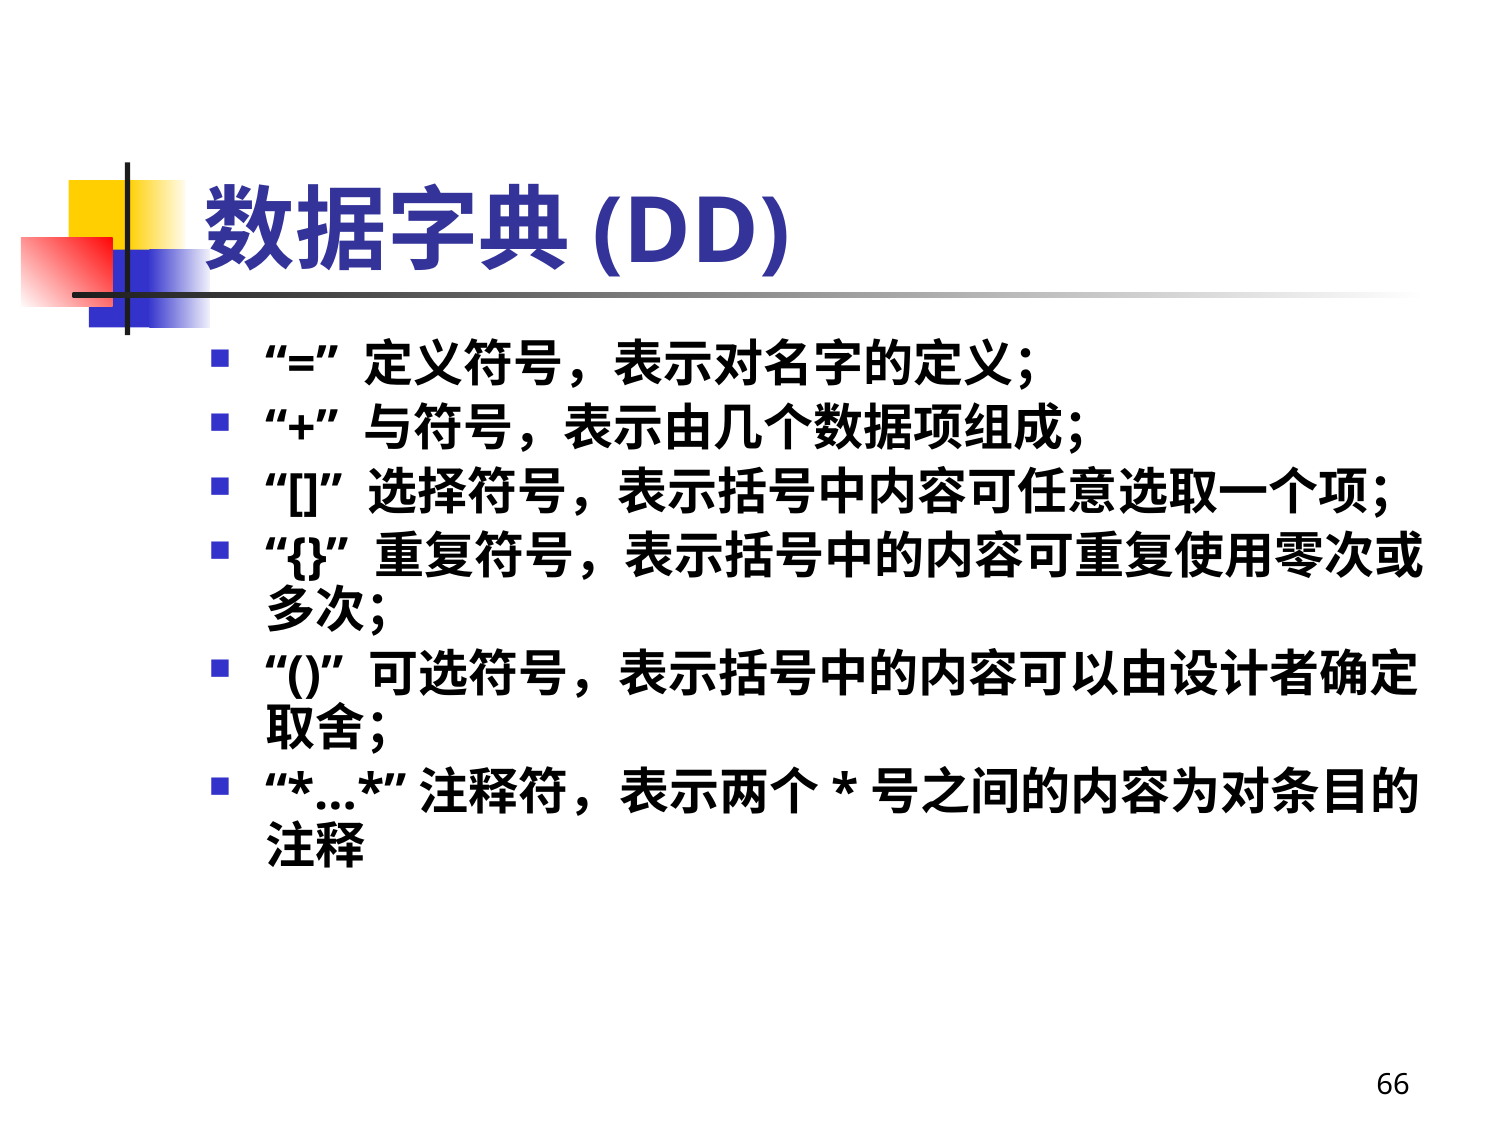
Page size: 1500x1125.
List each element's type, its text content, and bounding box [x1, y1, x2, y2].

slide_number 66 [1112, 1037, 1425, 1113]
title 数据字典(DD) [188, 101, 1468, 289]
list “=” 定义符号，表示对名字的定义； “+” 与符号，表示由几个数据项组成； “[]” 选择符号，表示括号中内容可任意选取一个项； “{}” 重复符号，表示括号中的内容可重复使用零次或多次； “()” 可选符号，表示括号中的内容可以由设计者确定取舍； “*…*”注释符，表示两个*号之间的内容为对条目的注释 [193, 331, 1469, 1006]
